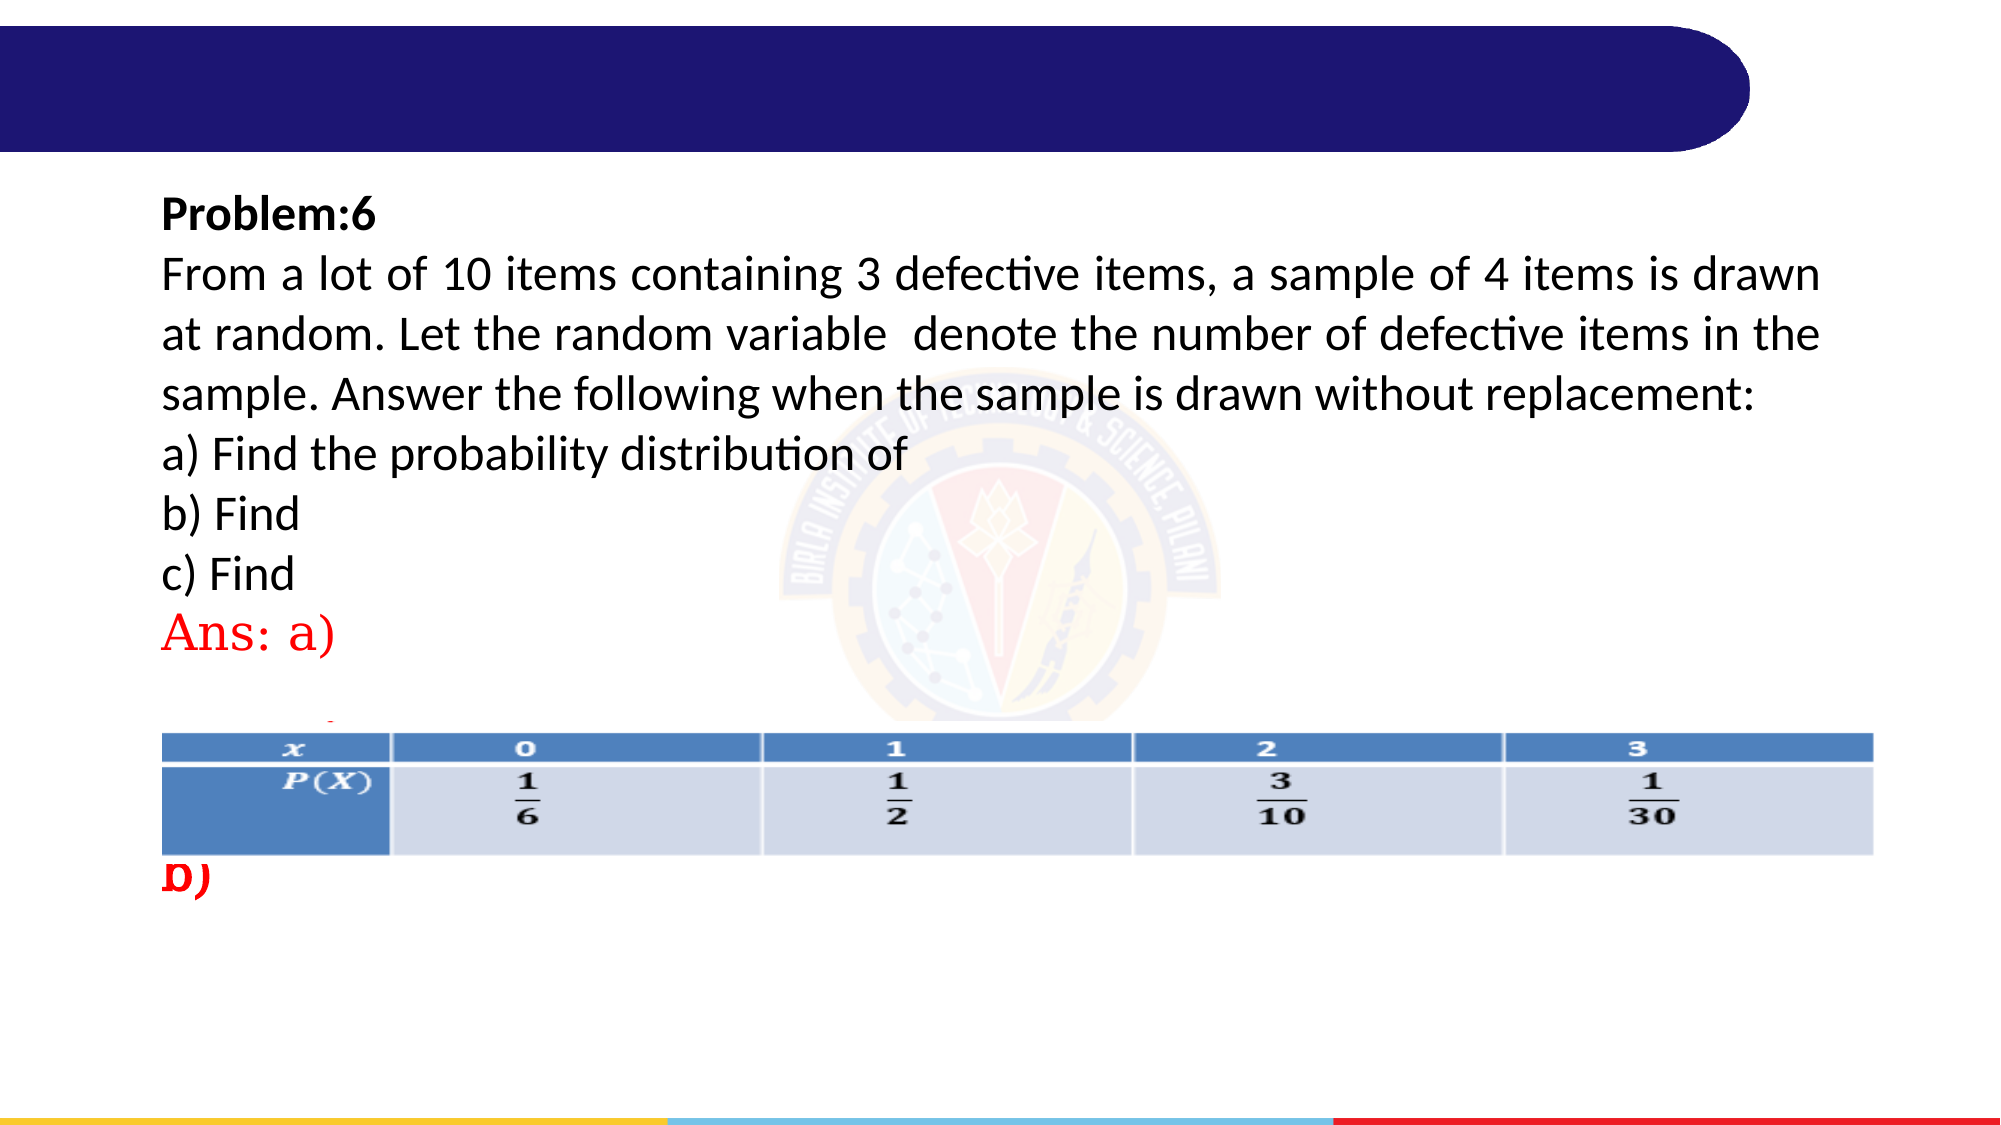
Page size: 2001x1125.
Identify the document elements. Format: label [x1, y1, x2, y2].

picture [0, 26, 1750, 152]
picture [0, 1118, 2000, 1125]
picture [162, 721, 1890, 864]
